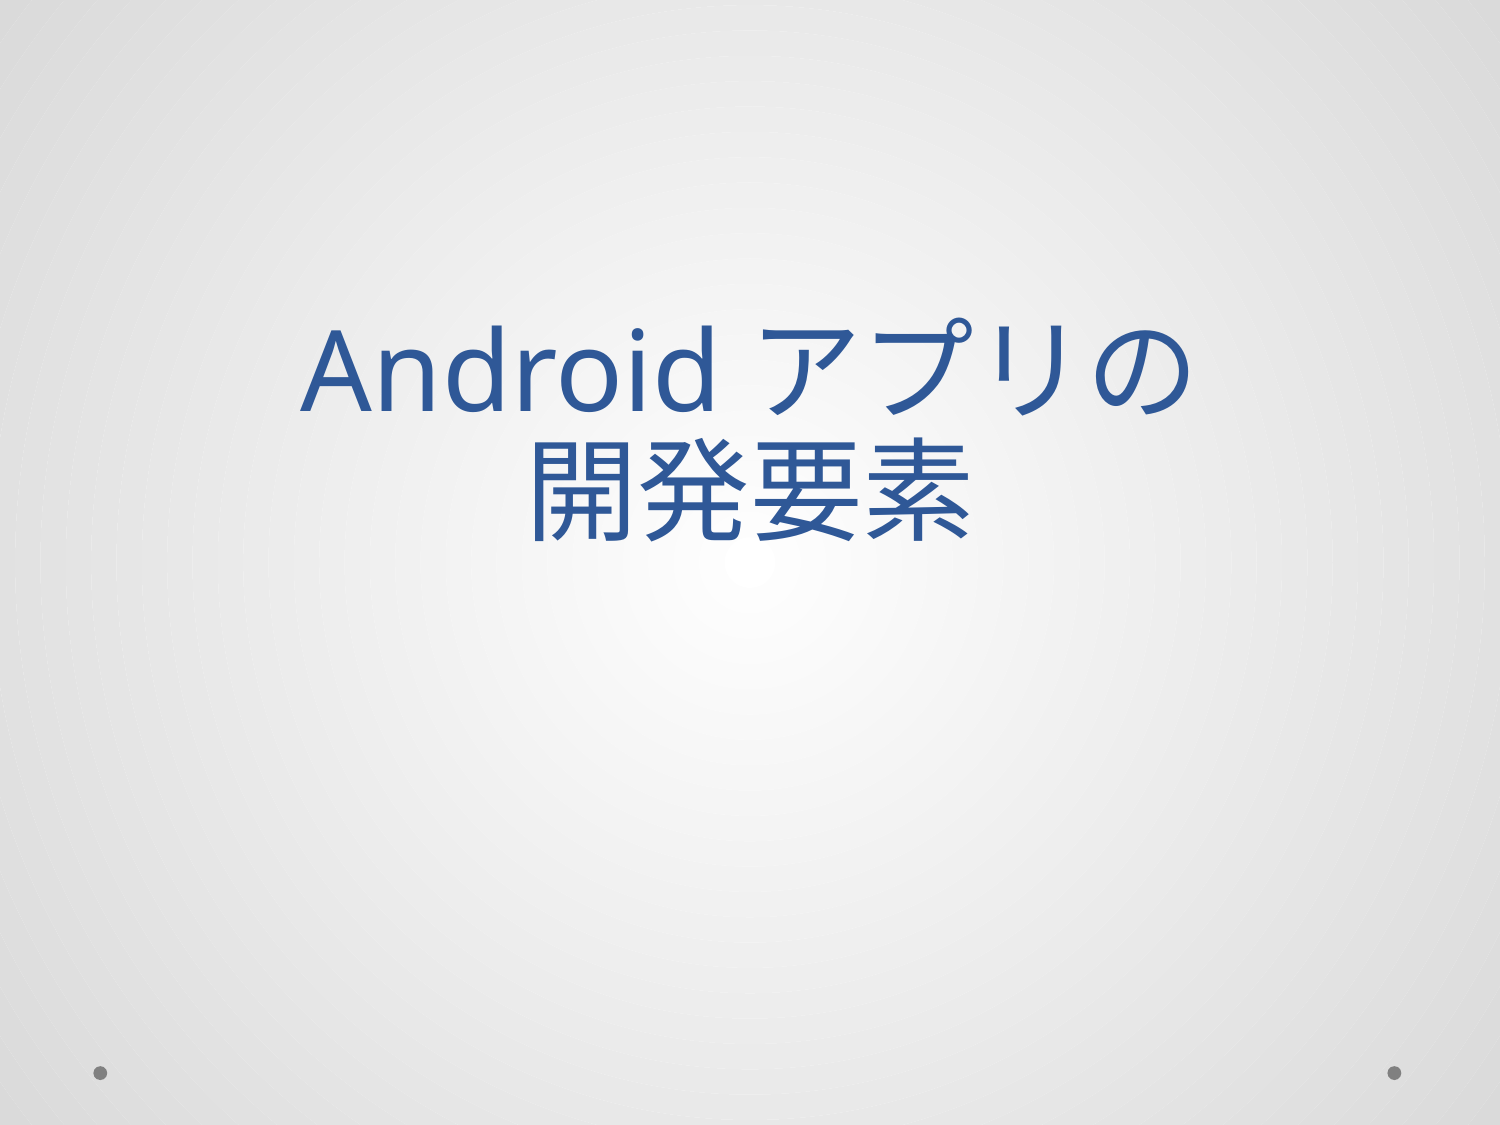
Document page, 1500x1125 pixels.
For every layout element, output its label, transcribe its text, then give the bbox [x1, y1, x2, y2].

title Androidアプリの 開発要素 [75, 302, 1425, 565]
